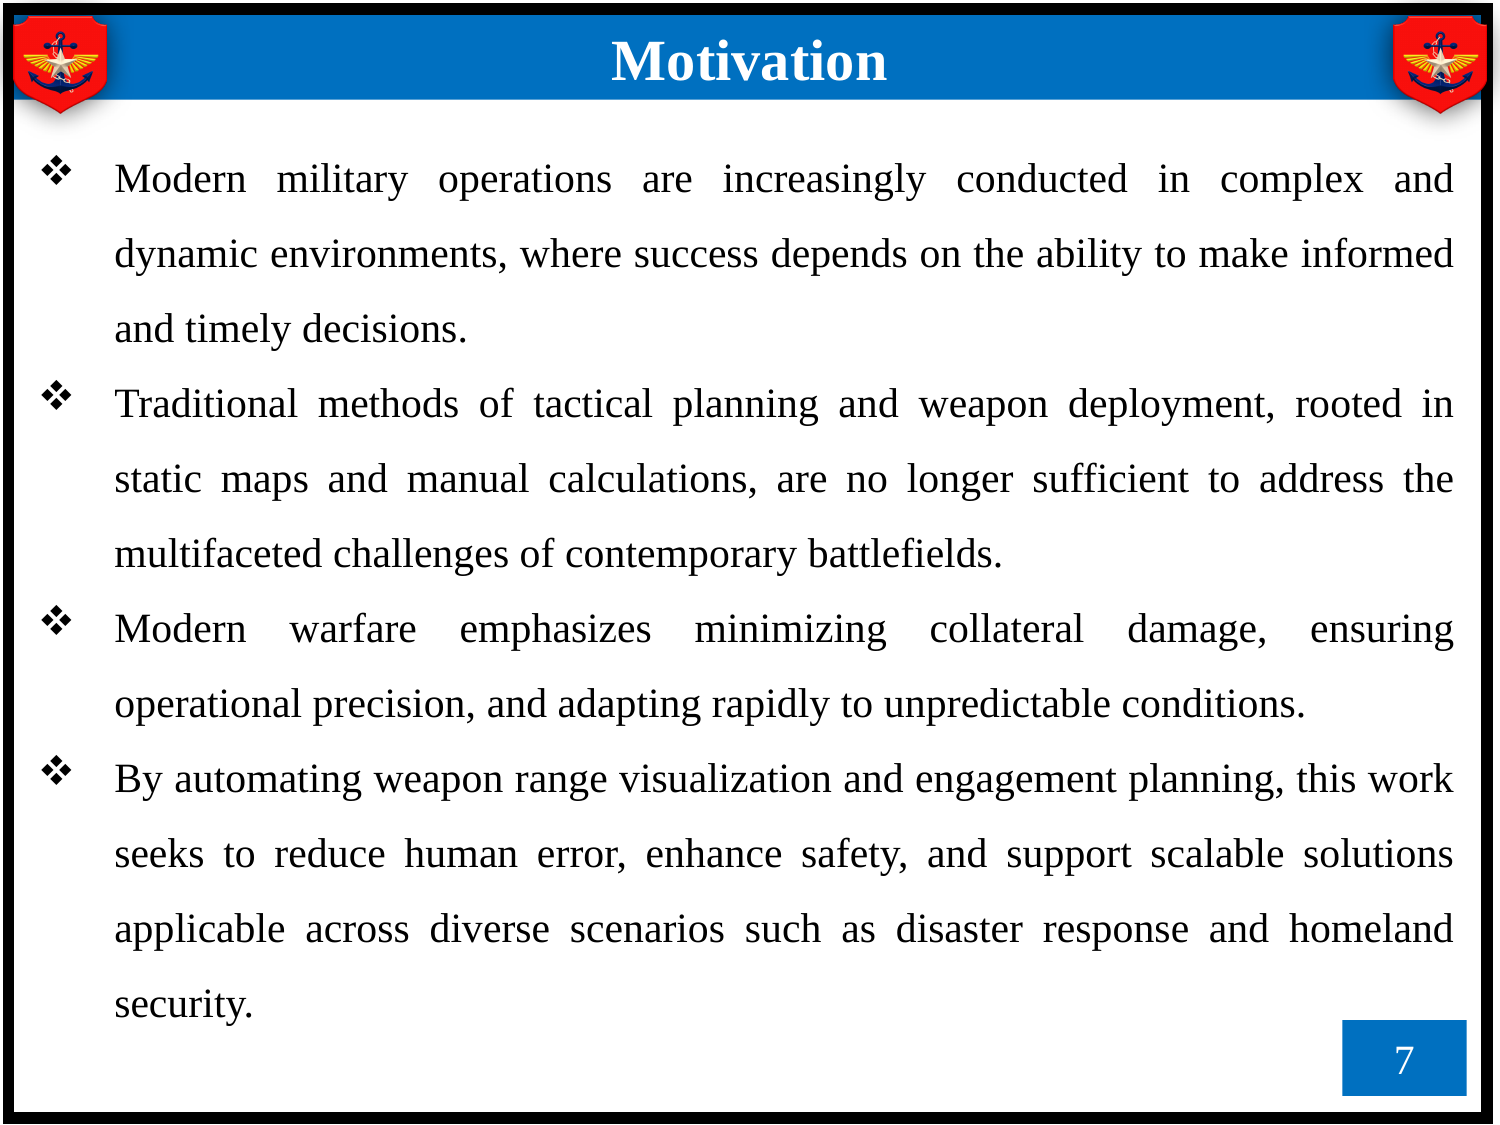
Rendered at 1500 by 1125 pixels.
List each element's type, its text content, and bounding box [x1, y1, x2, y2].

picture [12, 16, 107, 114]
picture [1393, 16, 1487, 114]
slide_number 7 [1342, 1020, 1467, 1096]
table_header Result [7, 8, 122, 131]
table_header Result [1375, 8, 1488, 131]
text_box [7, 8, 1488, 1119]
